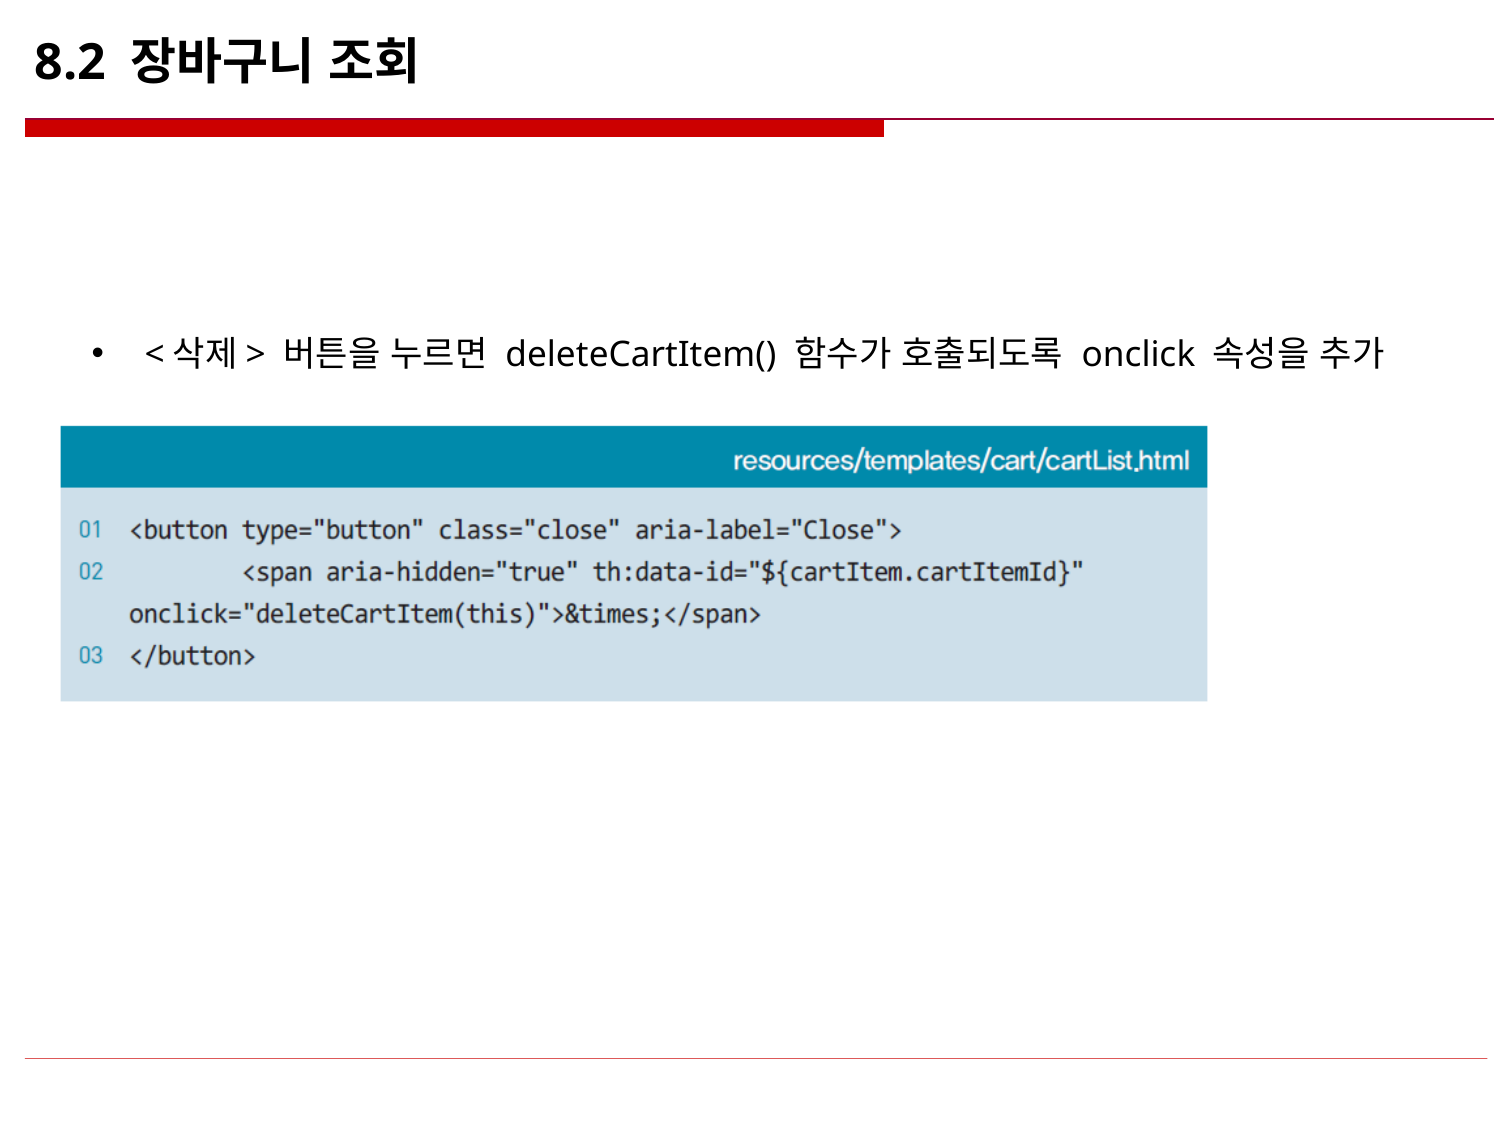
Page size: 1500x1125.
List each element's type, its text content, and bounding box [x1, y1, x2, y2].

text_box <삭제> 버튼을 누르면 deleteCartItem() 함수가 호출되도록 onclick 속성을 추가 [76, 302, 1461, 398]
title 8.2 장바구니 조회 [19, 23, 1370, 96]
picture [52, 413, 1231, 712]
